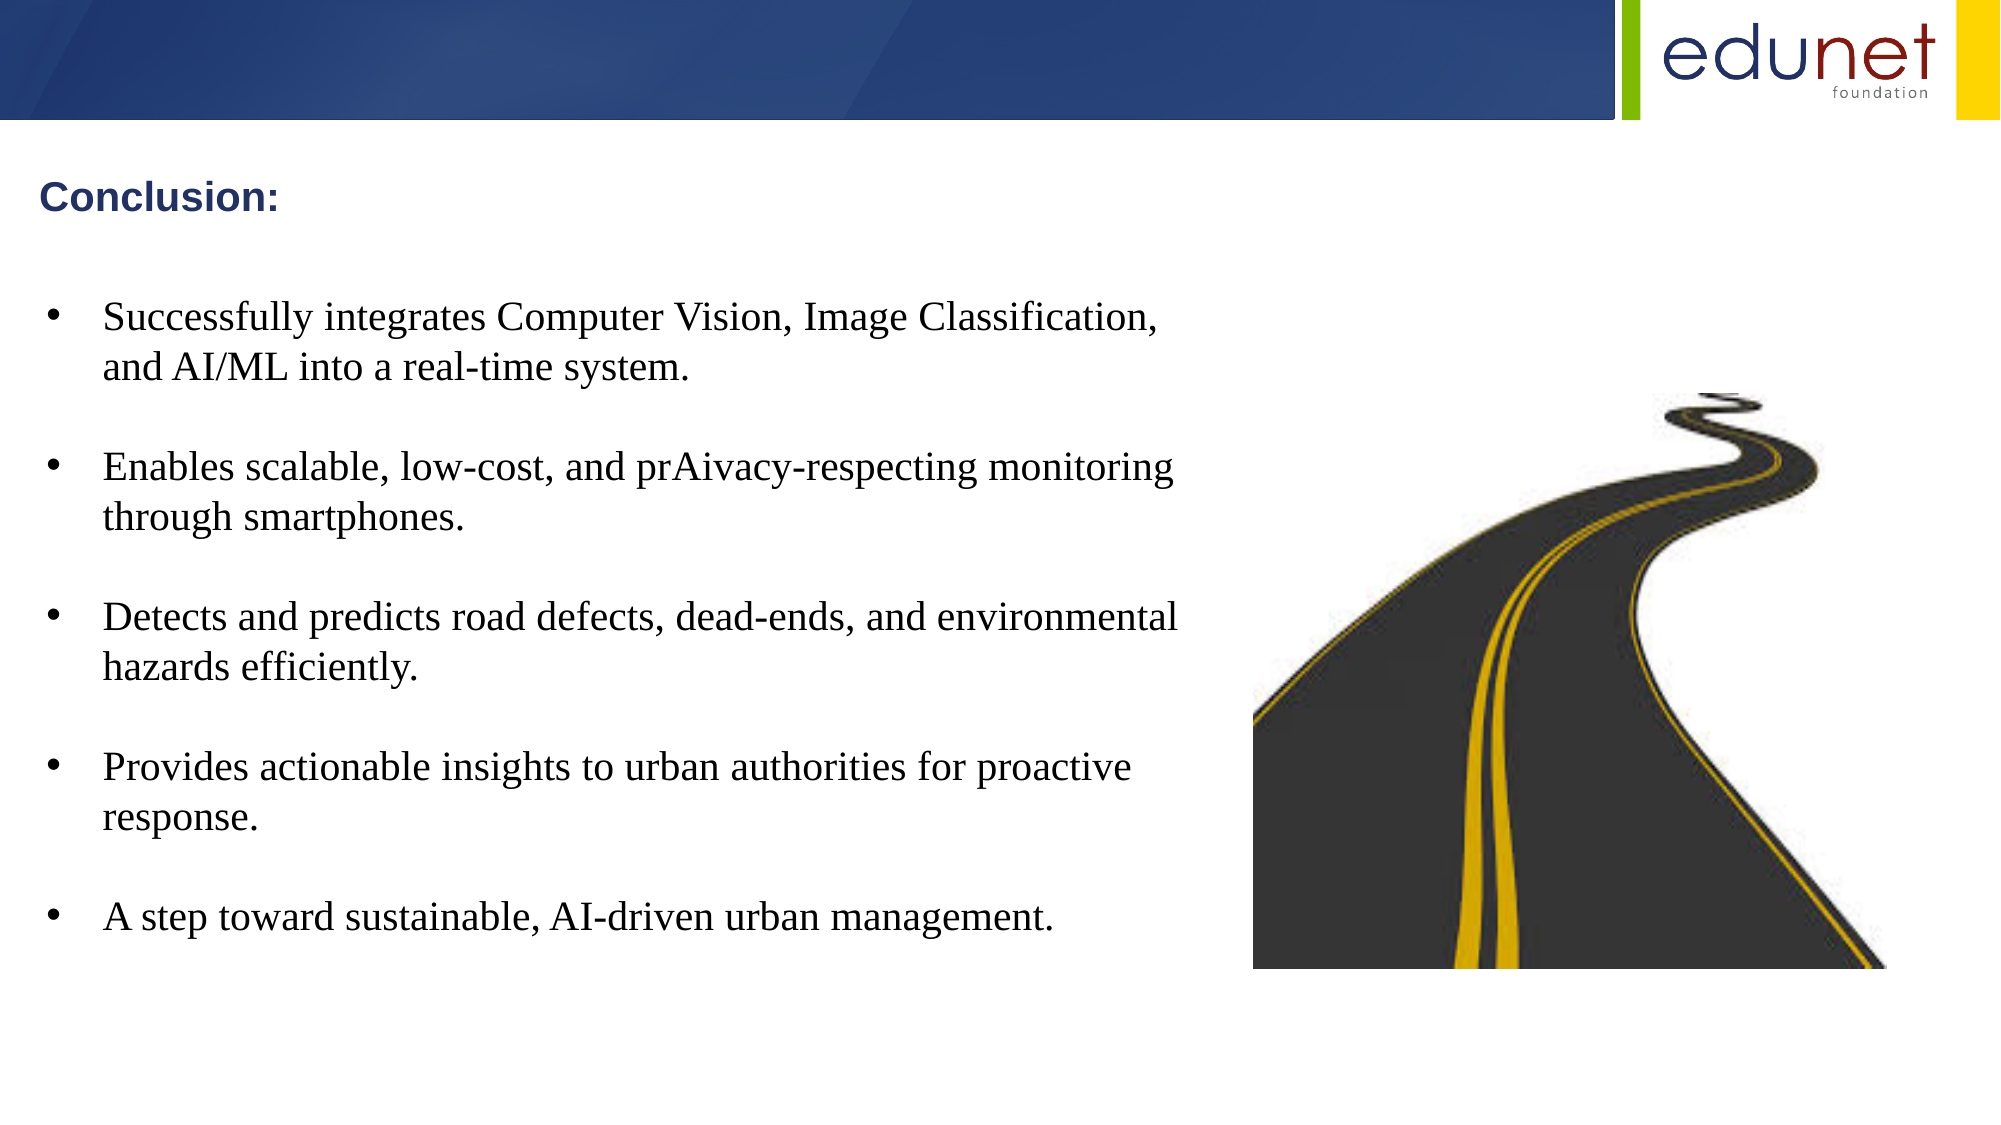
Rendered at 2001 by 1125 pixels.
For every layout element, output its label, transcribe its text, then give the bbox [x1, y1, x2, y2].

picture [1253, 393, 1887, 969]
picture [1652, 12, 1948, 108]
text_box Conclusion: [24, 162, 1026, 227]
text_box Successfully integrates Computer Vision, Image Classification, and AI/ML into a real-time system. Enables scalable, low-cost, and prAivacy-respecting monitoring through smartphones. Detects and predicts road defects, dead-ends, and environmental hazards efficiently. Provides actionable insights to urban authorities for proactive response. A step toward sustainable, AI-driven urban management. [31, 281, 1200, 947]
